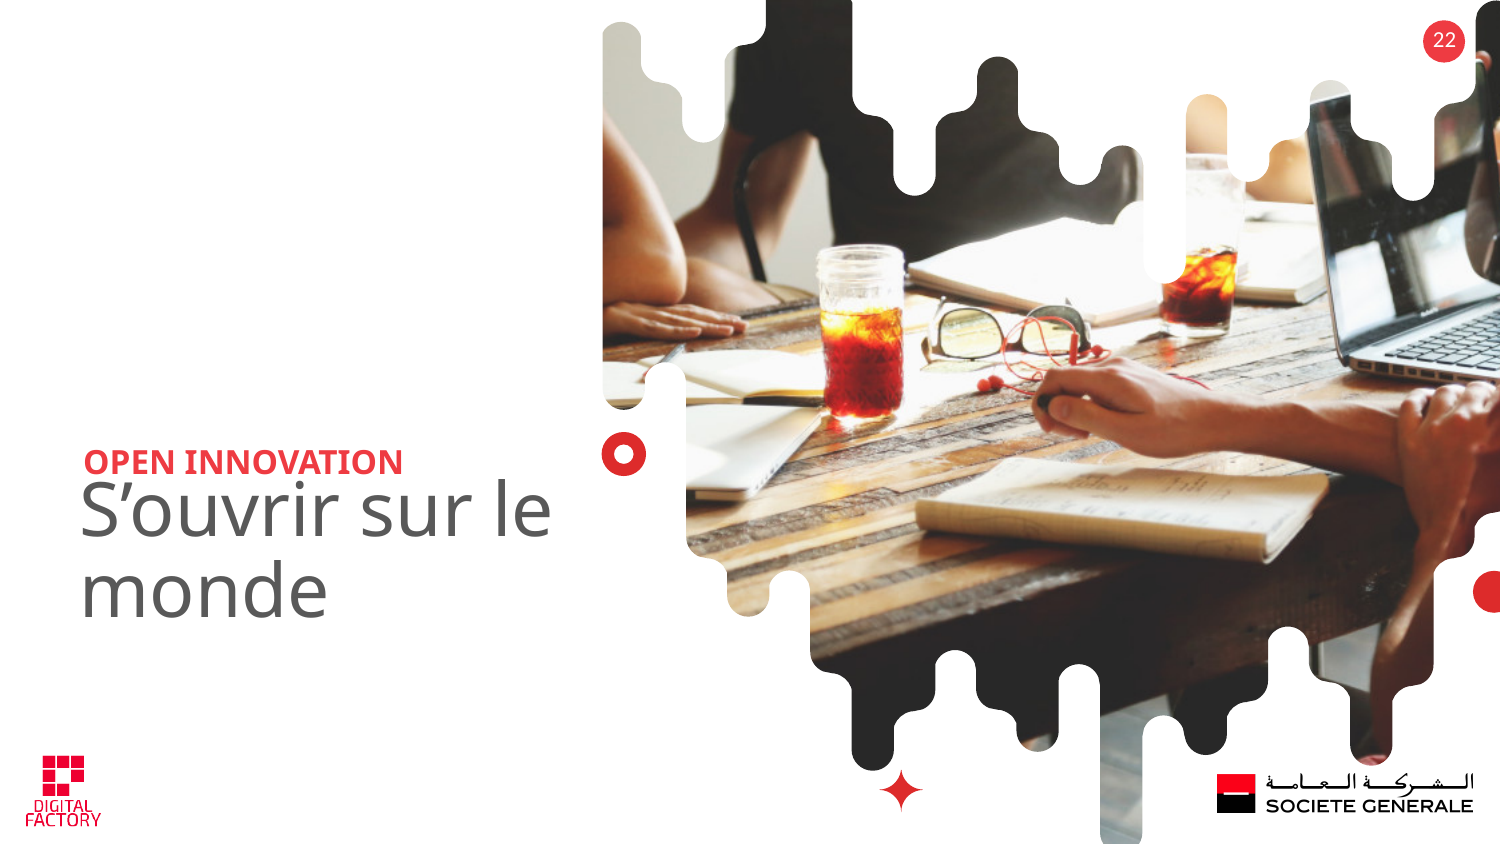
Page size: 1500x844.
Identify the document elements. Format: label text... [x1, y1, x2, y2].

list OPEN INNOVATION [83, 438, 568, 476]
picture [24, 752, 102, 830]
list S’ouvrir sur le monde [79, 464, 602, 559]
picture [602, 0, 1500, 844]
